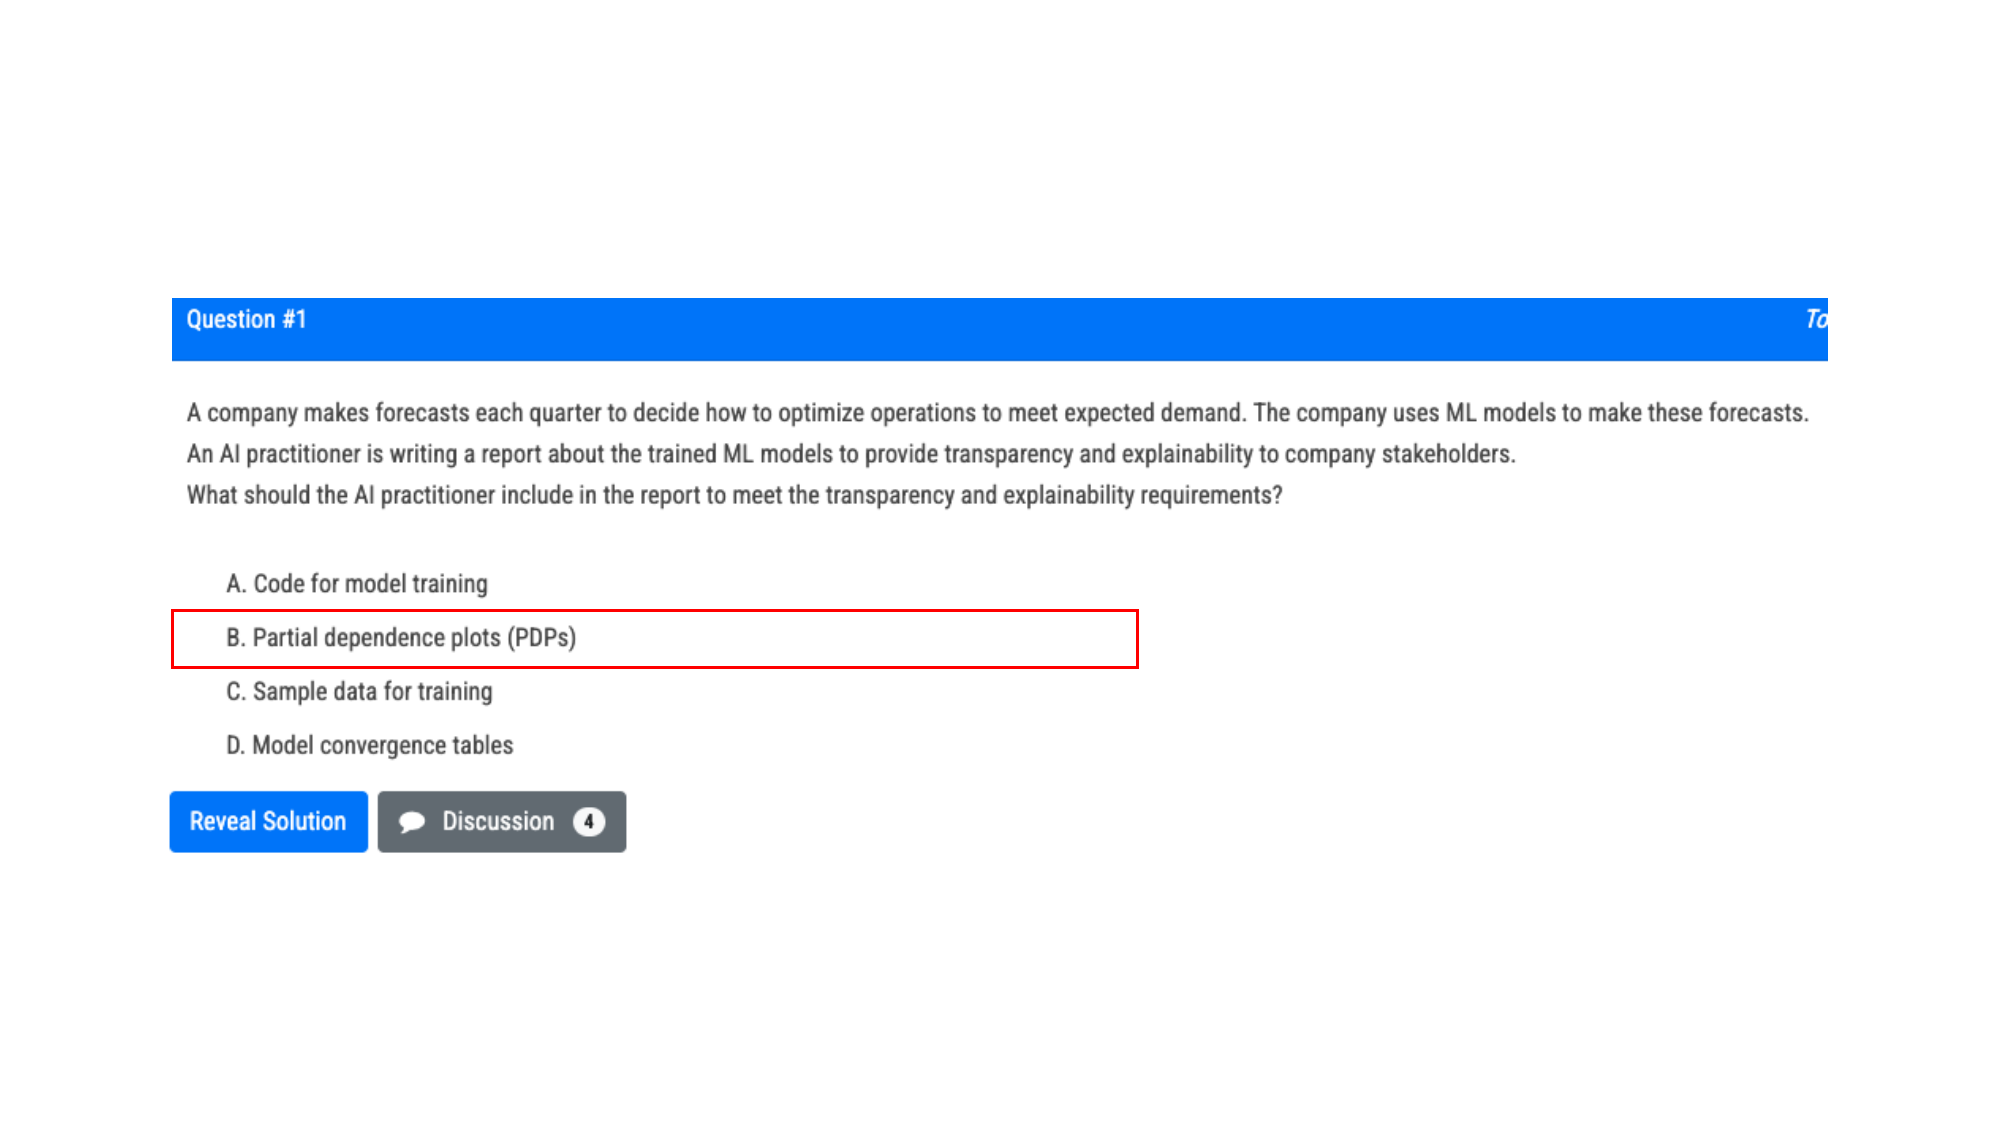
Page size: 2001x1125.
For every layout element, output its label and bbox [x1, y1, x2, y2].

text_box [156, 297, 1828, 861]
